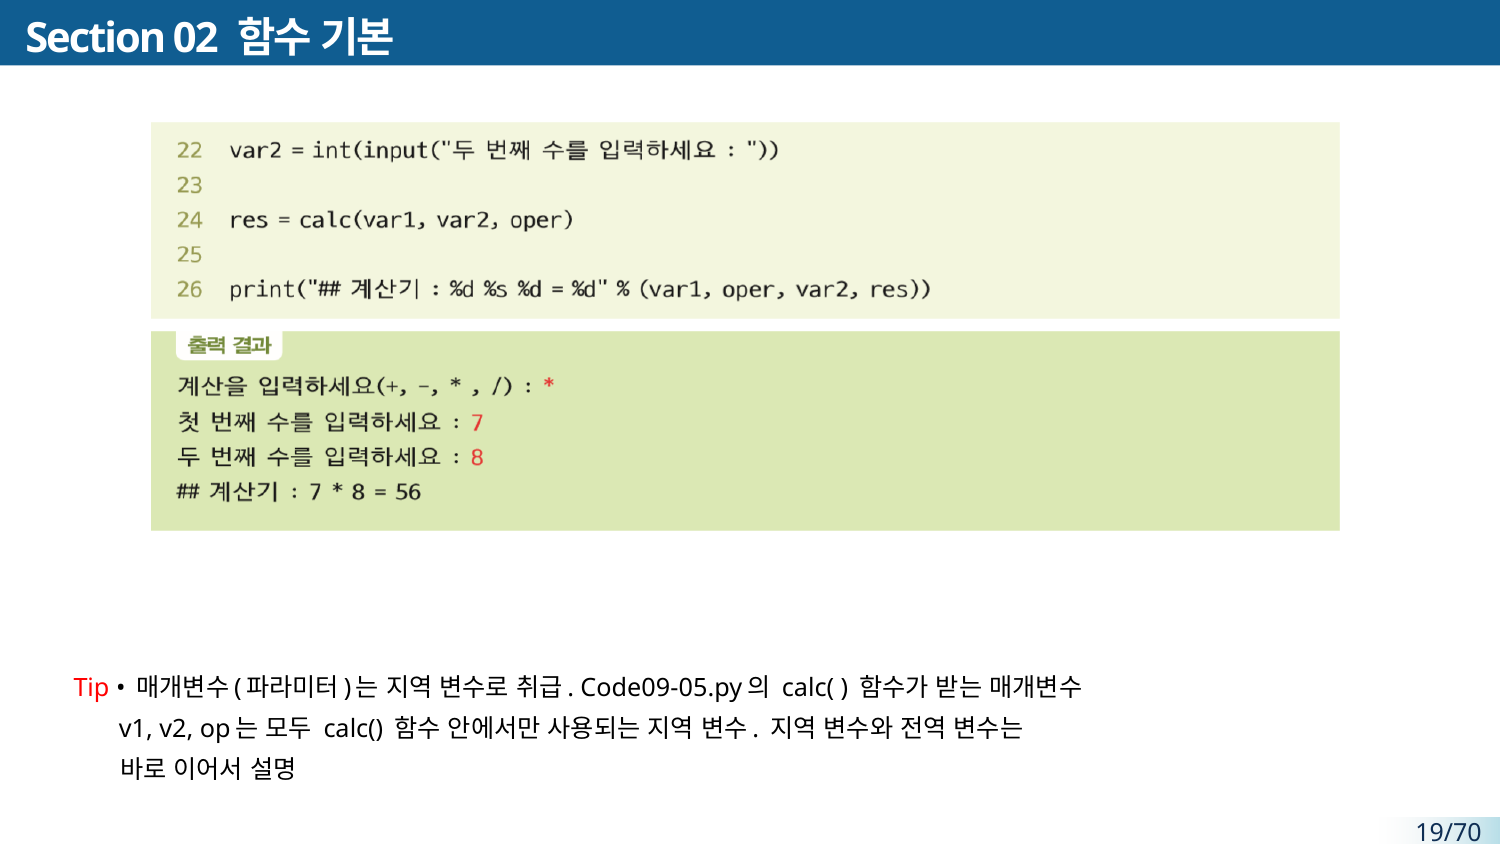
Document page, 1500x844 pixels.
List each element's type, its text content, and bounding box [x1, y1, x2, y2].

list Tip • 매개변수(파라미터)는 지역 변수로 취급. Code09-05.py의 calc( ) 함수가 받는 매개변수 v1, v2, op는 모두 calc() 함수 안에서만 사용되는 지역 변수. 지역 변수와 전역 변수는 바로 이어서 설명 [10, 95, 1481, 793]
title Section 02 함수 기본 [10, 6, 1288, 65]
picture [151, 118, 1341, 531]
